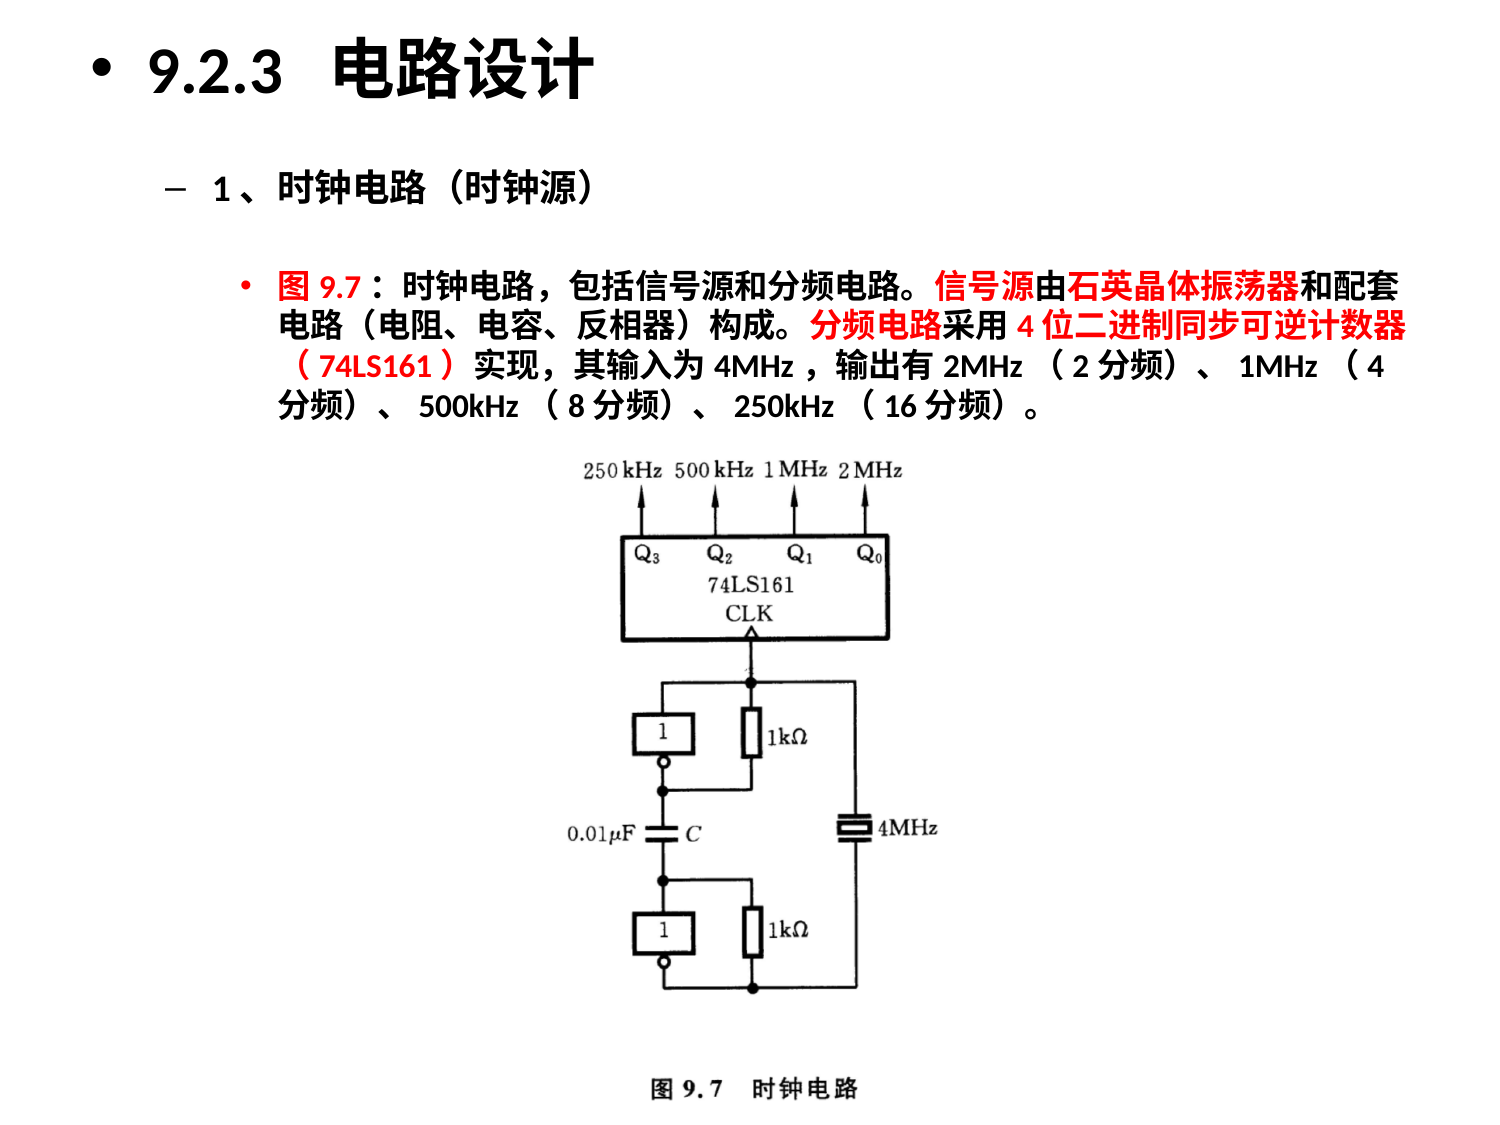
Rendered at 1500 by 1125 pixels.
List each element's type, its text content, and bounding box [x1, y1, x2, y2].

list 9.2.3 电路设计 1、时钟电路（时钟源） 图9.7：时钟电路，包括信号源和分频电路。信号源由石英晶体振荡器和配套电路（电阻、电容、反相器）构成。分频电路采用4位二进制同步可逆计数器（74LS161）实现，其输入为4MHz，输出有2MHz（2分频）、1MHz（4分频）、500kHz（8分频）、250kHz（16分频）。 [75, 19, 1425, 740]
picture [525, 448, 975, 1107]
